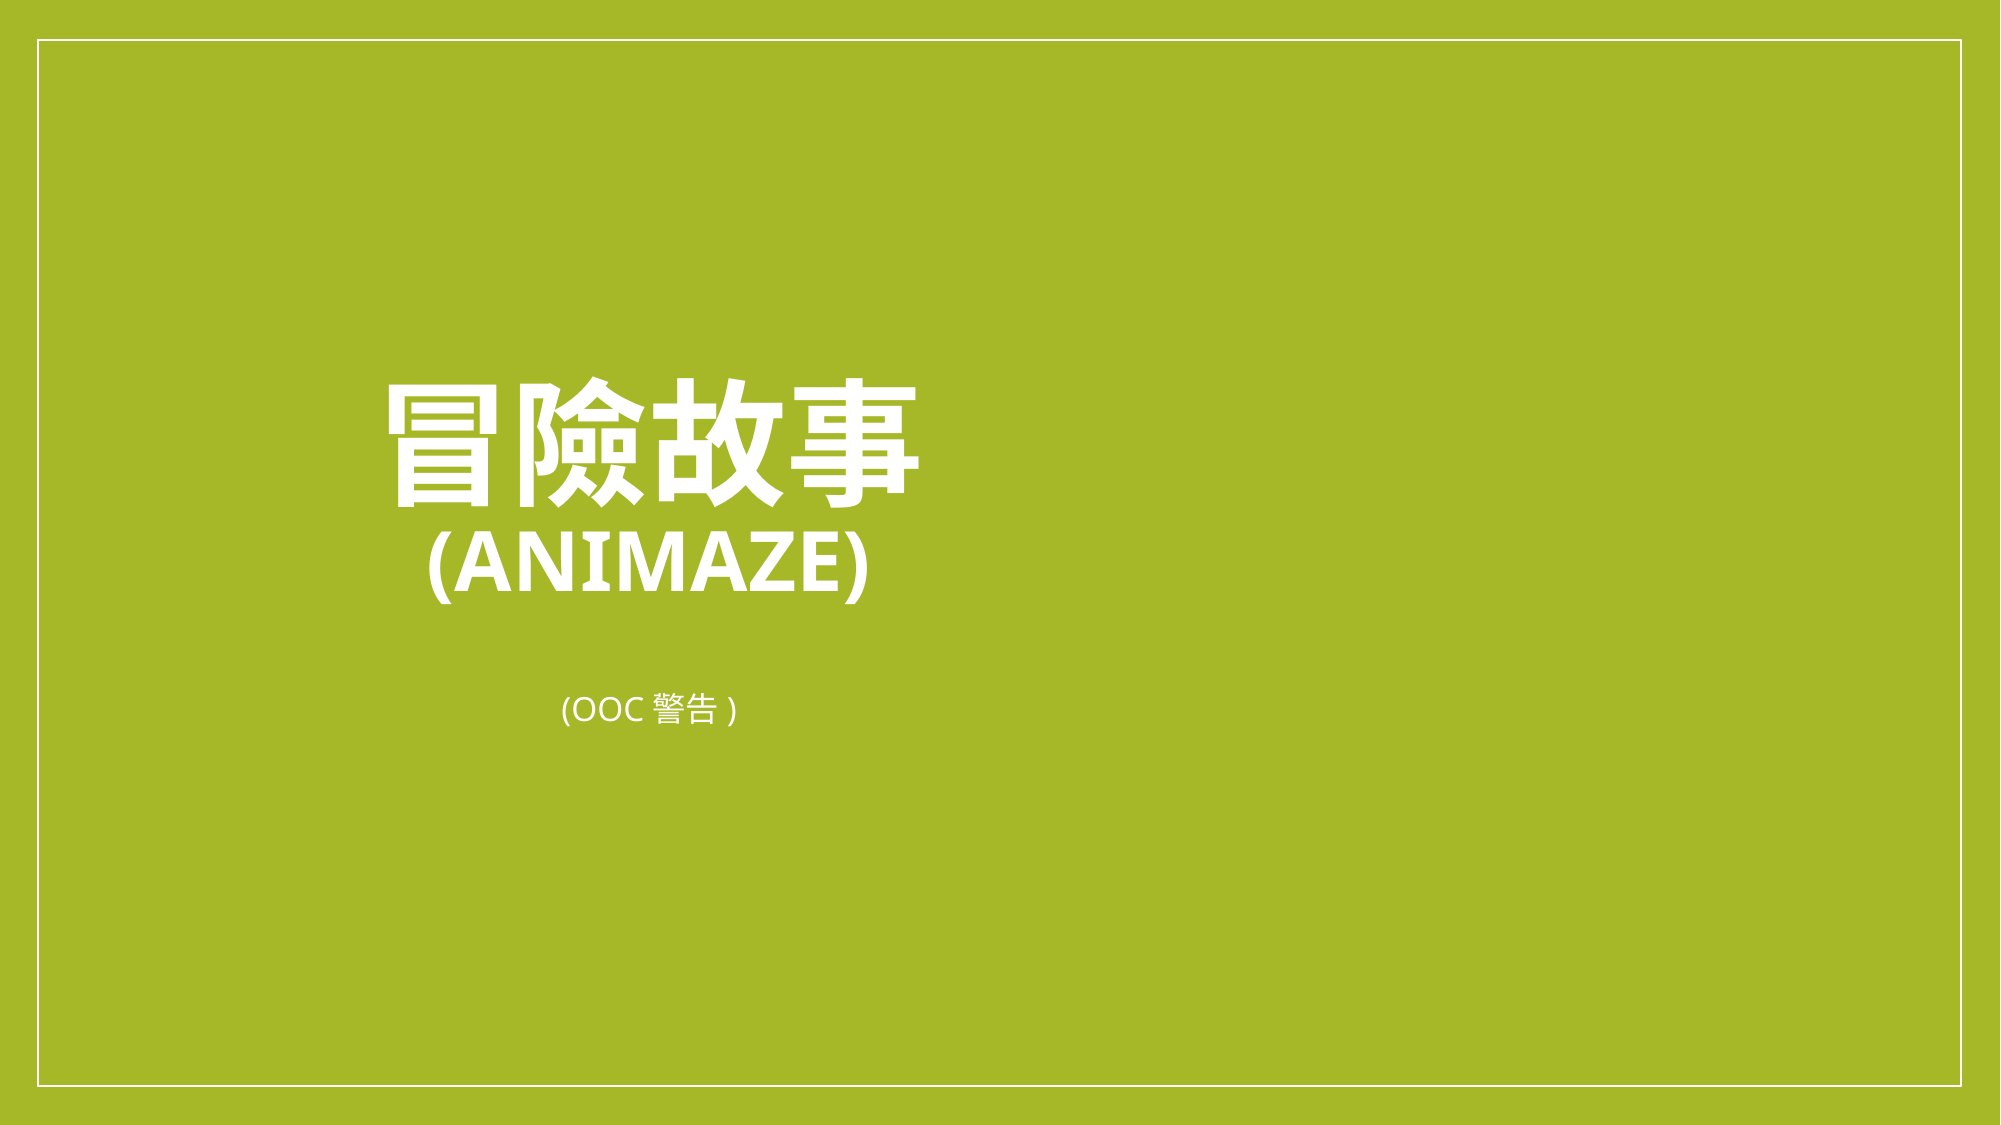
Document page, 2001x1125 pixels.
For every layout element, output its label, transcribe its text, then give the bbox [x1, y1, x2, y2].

title 冒險故事 (animaze) [343, 112, 955, 616]
text_box [36, 38, 1963, 1088]
subtitle (OOC警告) [343, 616, 955, 970]
